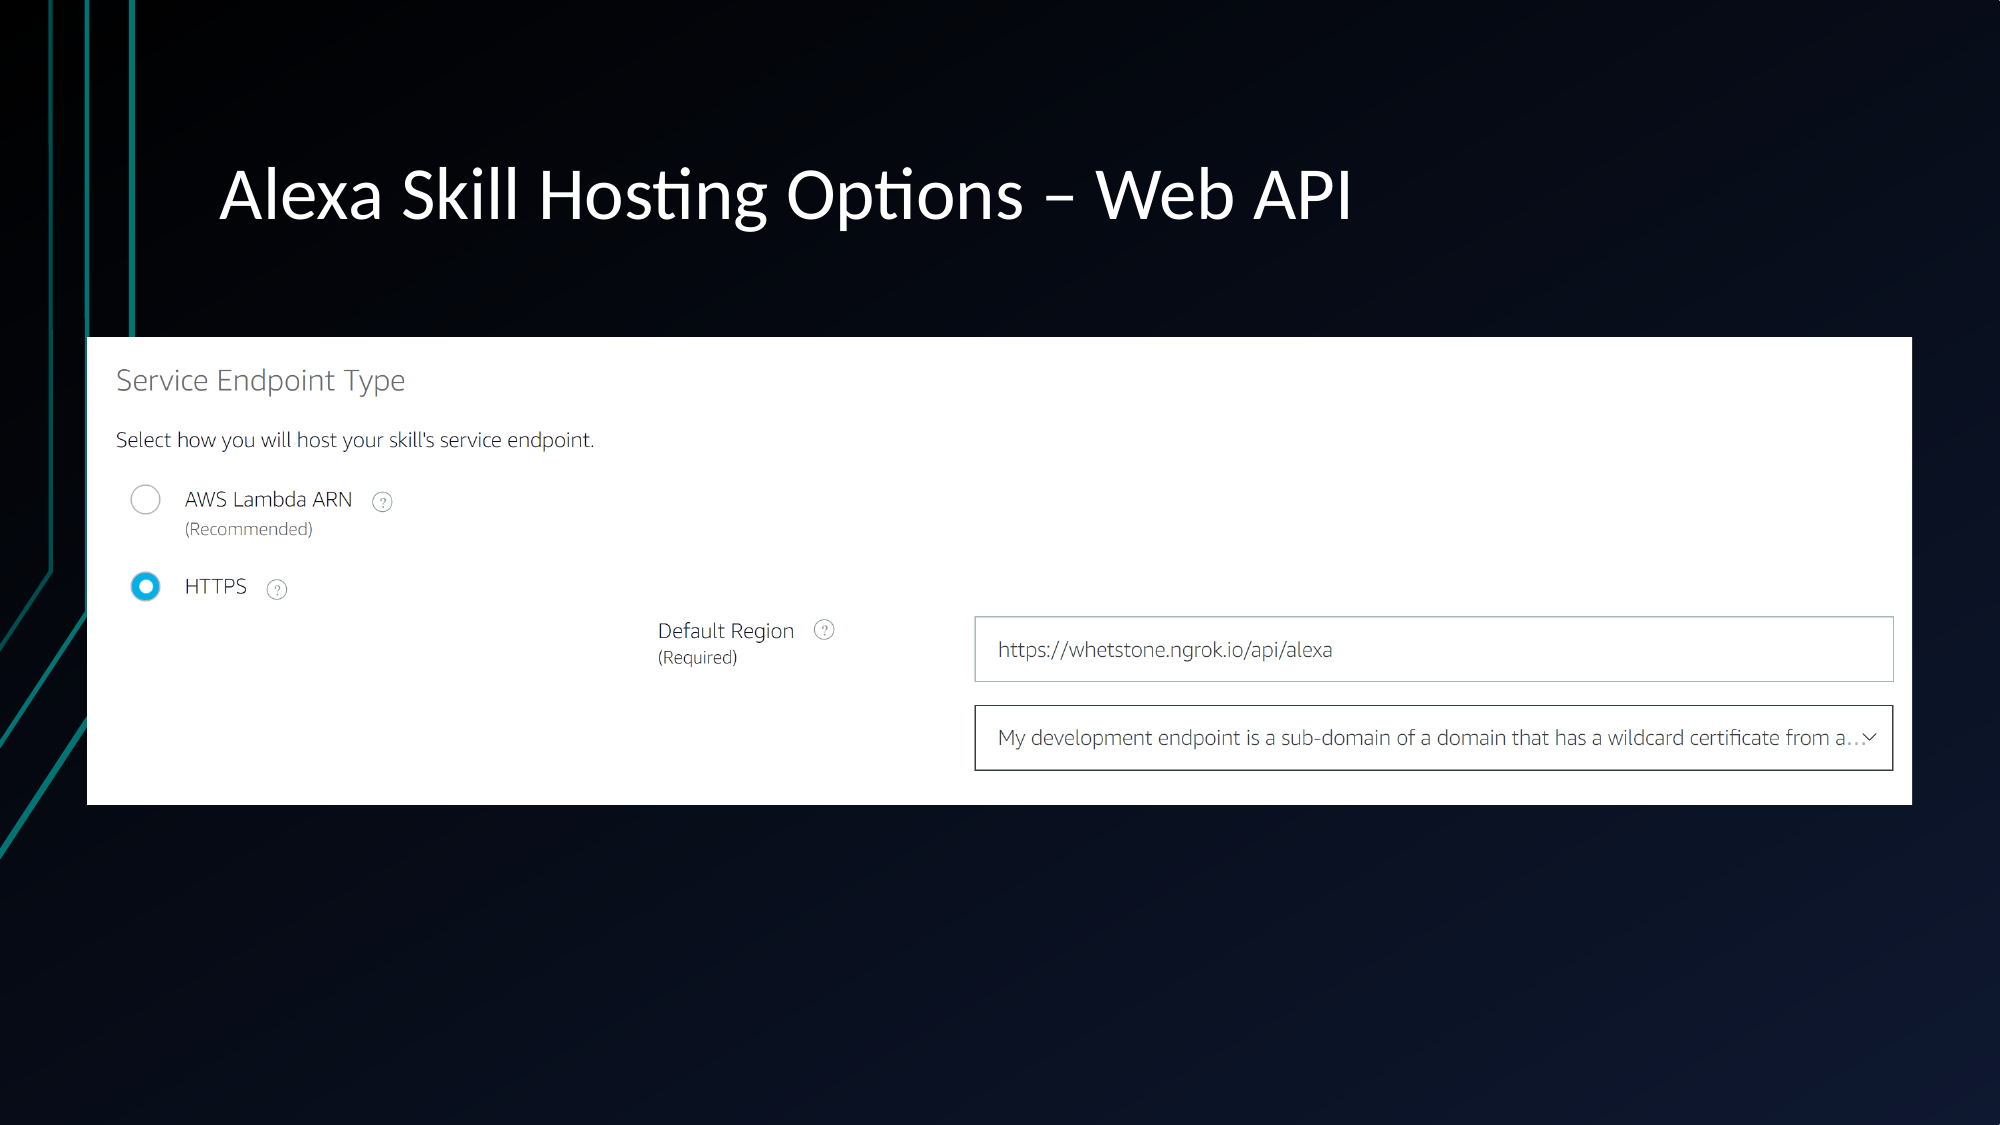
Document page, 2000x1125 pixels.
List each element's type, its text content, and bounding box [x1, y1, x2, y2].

title Alexa Skill Hosting Options – Web API [199, 45, 1900, 246]
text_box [86, 337, 1913, 805]
